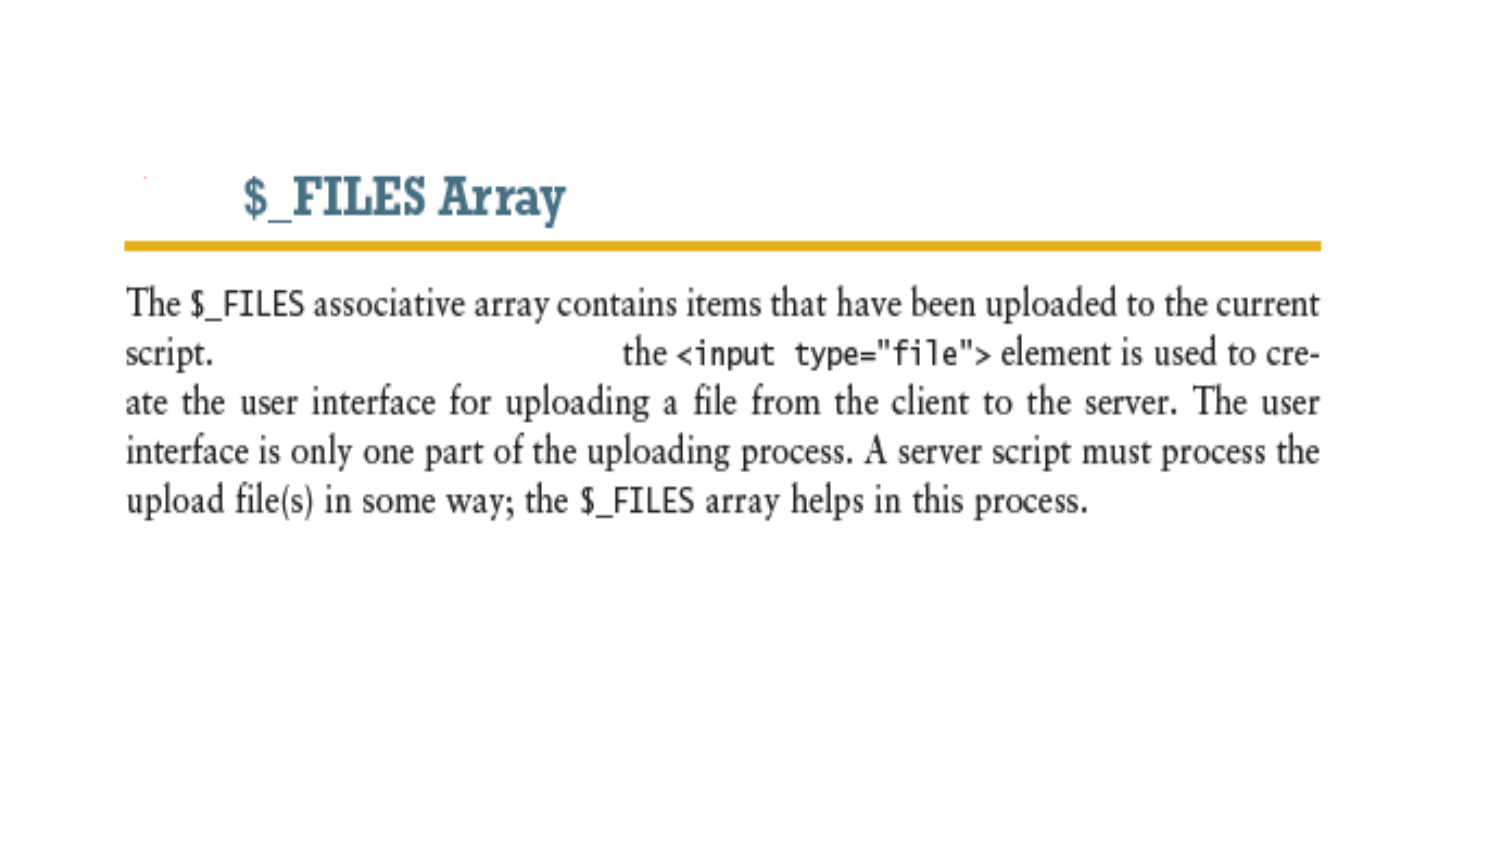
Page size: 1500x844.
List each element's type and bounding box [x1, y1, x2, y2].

picture [112, 146, 1351, 542]
